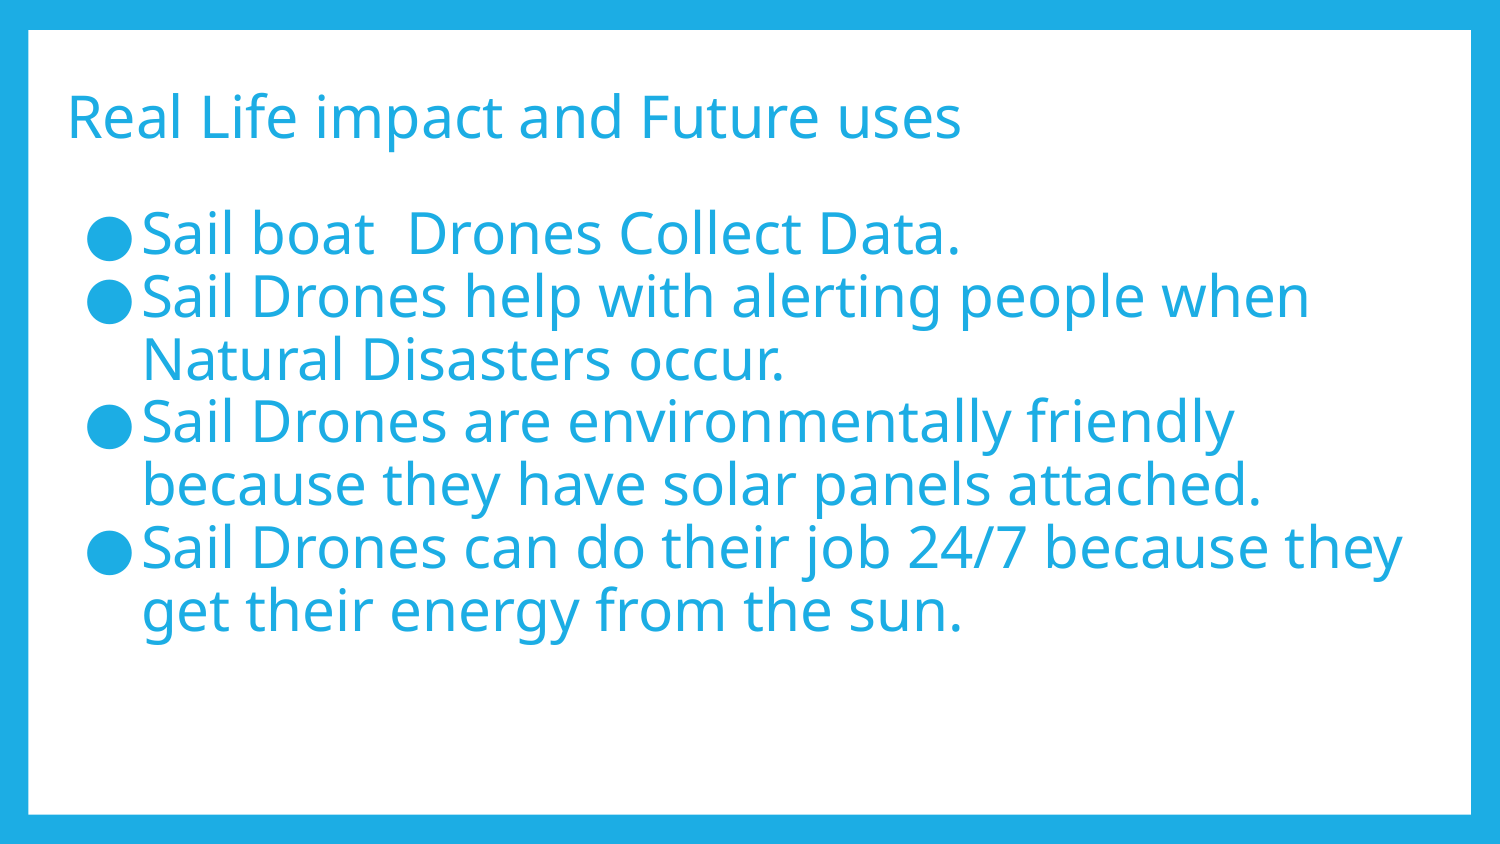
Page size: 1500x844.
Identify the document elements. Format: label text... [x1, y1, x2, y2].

list Sail boat Drones Collect Data. Sail Drones help with alerting people when Natural Disasters occur. Sail Drones are environmentally friendly because they have solar panels attached. Sail Drones can do their job 24/7 because they get their energy from the sun. [51, 189, 1449, 750]
title Real Life impact and Future uses [51, 72, 1449, 167]
